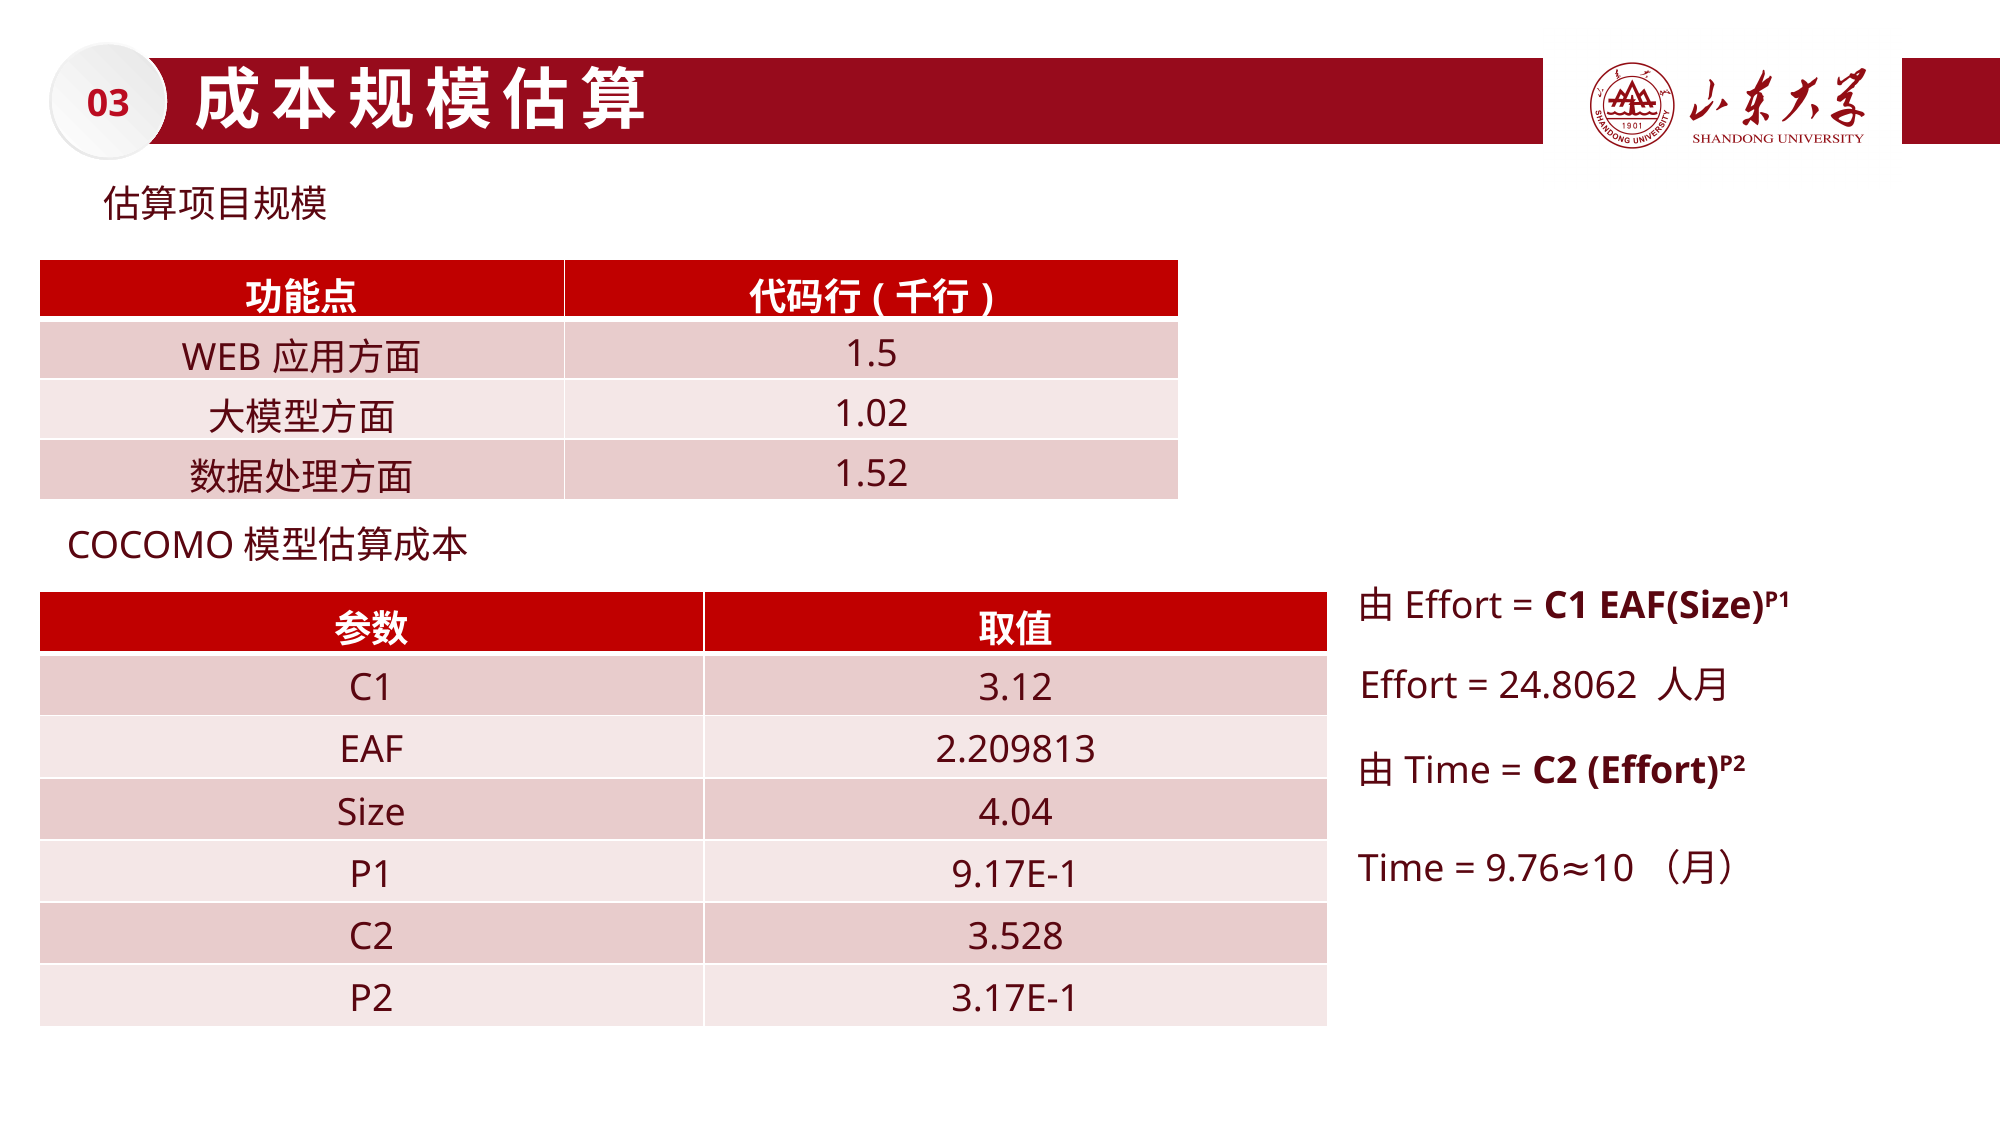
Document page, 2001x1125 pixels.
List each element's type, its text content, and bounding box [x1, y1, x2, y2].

table_cell 数据处理方面 [40, 440, 564, 499]
table_header 参数 [40, 592, 703, 651]
table_cell 3.528 [705, 903, 1327, 963]
table_header 取值 [705, 592, 1327, 651]
text_box 由Effort = C1 EAF(Size)P1 [1343, 573, 1850, 738]
text_box 估算项目规模 [88, 172, 756, 232]
table_header 代码行(千行) [565, 260, 1178, 316]
table_cell P1 [40, 841, 703, 901]
table_cell C1 [40, 656, 703, 715]
table_cell WEB应用方面 [40, 322, 564, 378]
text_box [1902, 49, 2000, 146]
table_cell 3.12 [705, 656, 1327, 715]
table_cell 1.5 [565, 322, 1178, 378]
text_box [168, 49, 1543, 146]
table_cell 3.17E-1 [705, 965, 1327, 1026]
table_cell 大模型方面 [40, 380, 564, 438]
text_box Effort = 24.8062 人月 [1344, 653, 2000, 714]
picture [1543, 28, 1902, 189]
text_box COCOMO模型估算成本 [52, 513, 719, 573]
table_cell 9.17E-1 [705, 841, 1327, 901]
text_box Time = 9.76≈10（月） [1343, 836, 2000, 896]
table_cell Size [40, 779, 703, 839]
table_cell P2 [40, 965, 703, 1026]
text_box 由Time = C2 (Effort)P2 [1343, 738, 2000, 798]
table_cell 1.02 [565, 380, 1178, 438]
table_cell C2 [40, 903, 703, 963]
table_cell 1.52 [565, 440, 1178, 499]
table_header 功能点 [40, 260, 564, 316]
table_cell EAF [40, 716, 703, 777]
table_cell 4.04 [705, 779, 1327, 839]
table_cell 2.209813 [705, 716, 1327, 777]
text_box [49, 42, 168, 160]
